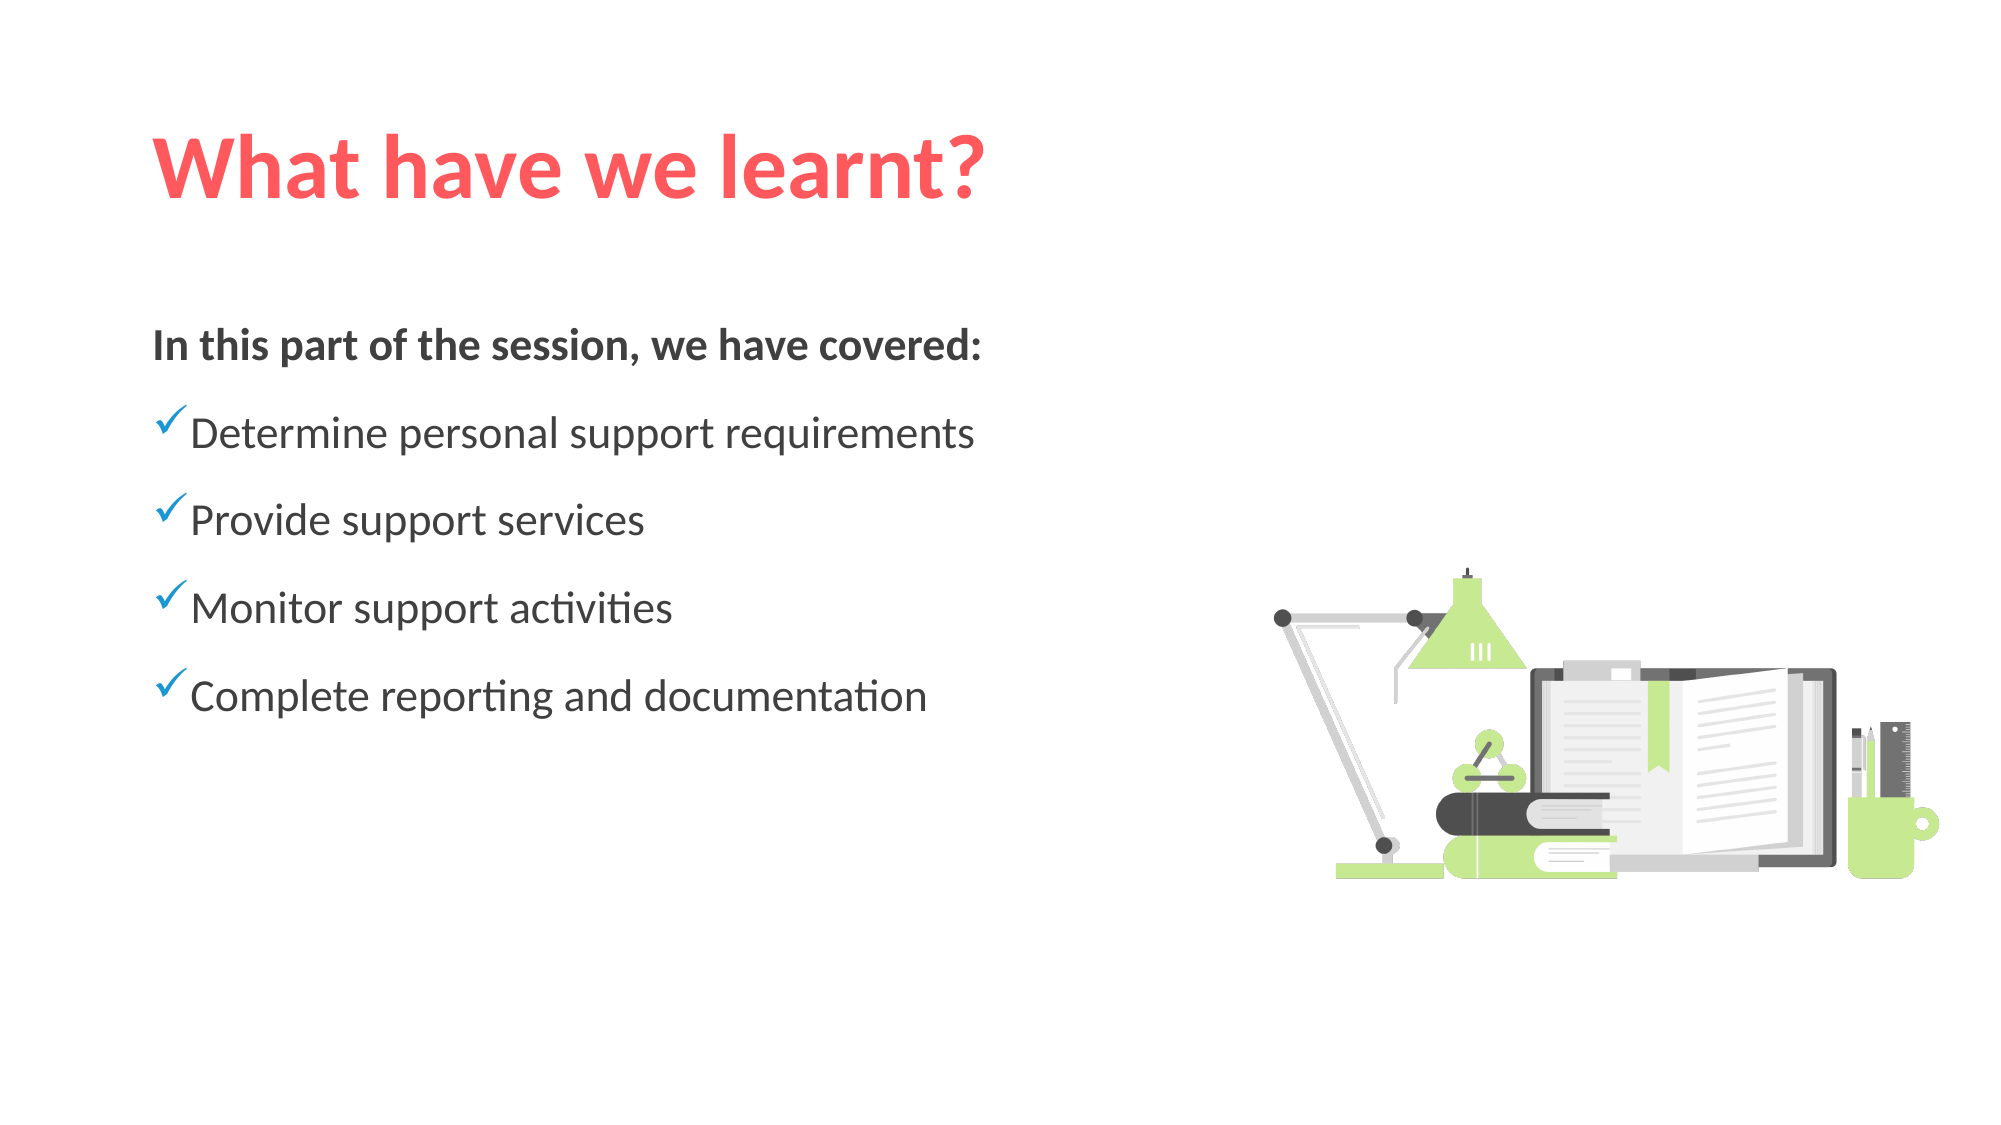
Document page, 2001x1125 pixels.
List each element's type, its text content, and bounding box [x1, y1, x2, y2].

title What have we learnt? [137, 59, 1793, 278]
list In this part of the session, we have covered: Determine personal support requirements Provide support services Monitor support activities Complete reporting and documentation [137, 299, 1793, 1014]
picture [1206, 331, 2000, 1125]
